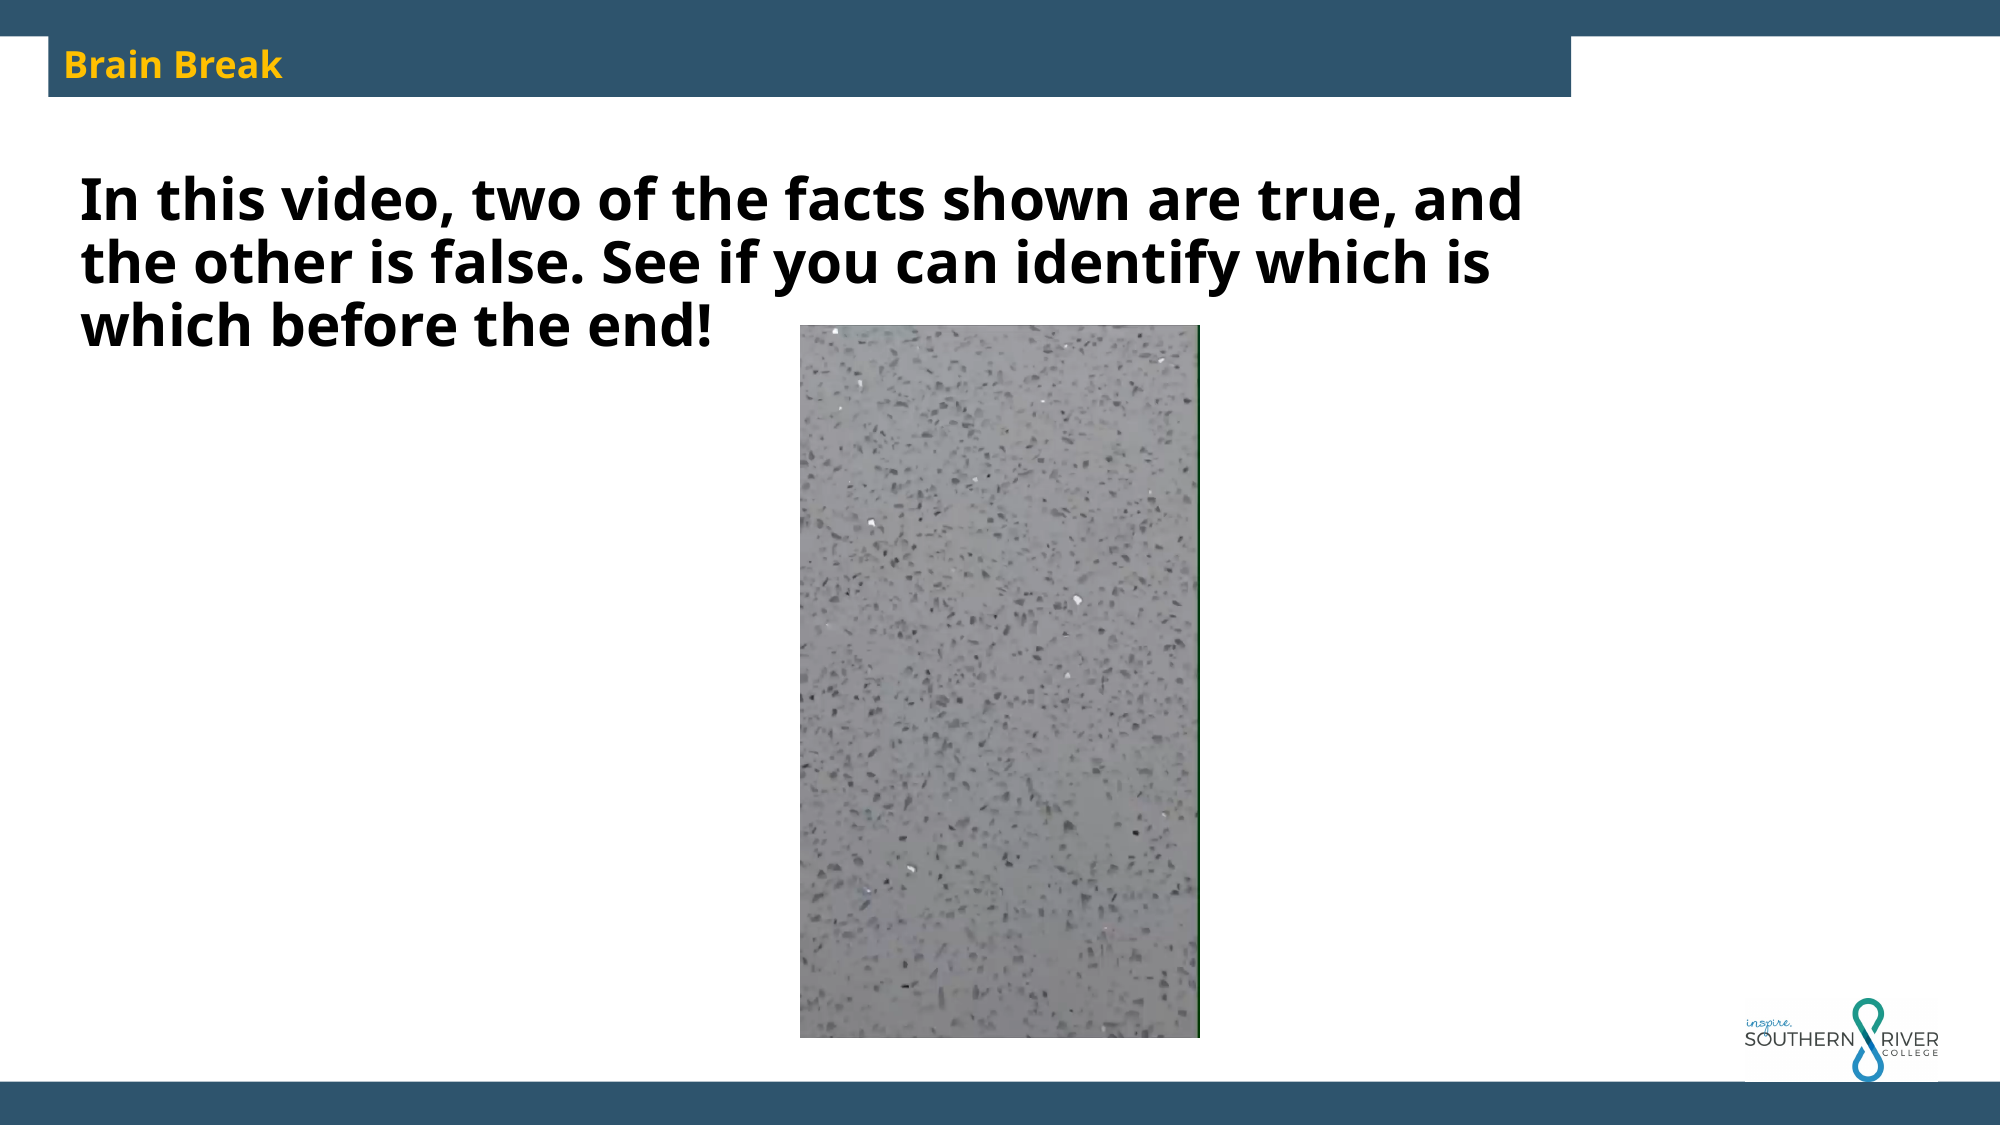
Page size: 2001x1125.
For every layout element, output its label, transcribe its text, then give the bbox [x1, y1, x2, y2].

picture [1745, 998, 1938, 1082]
list In this video, two of the facts shown are true, and the other is false. See if you can identify which is which before the end! [65, 162, 1555, 487]
list Brain Break [48, 35, 1572, 97]
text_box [799, 324, 1201, 1039]
